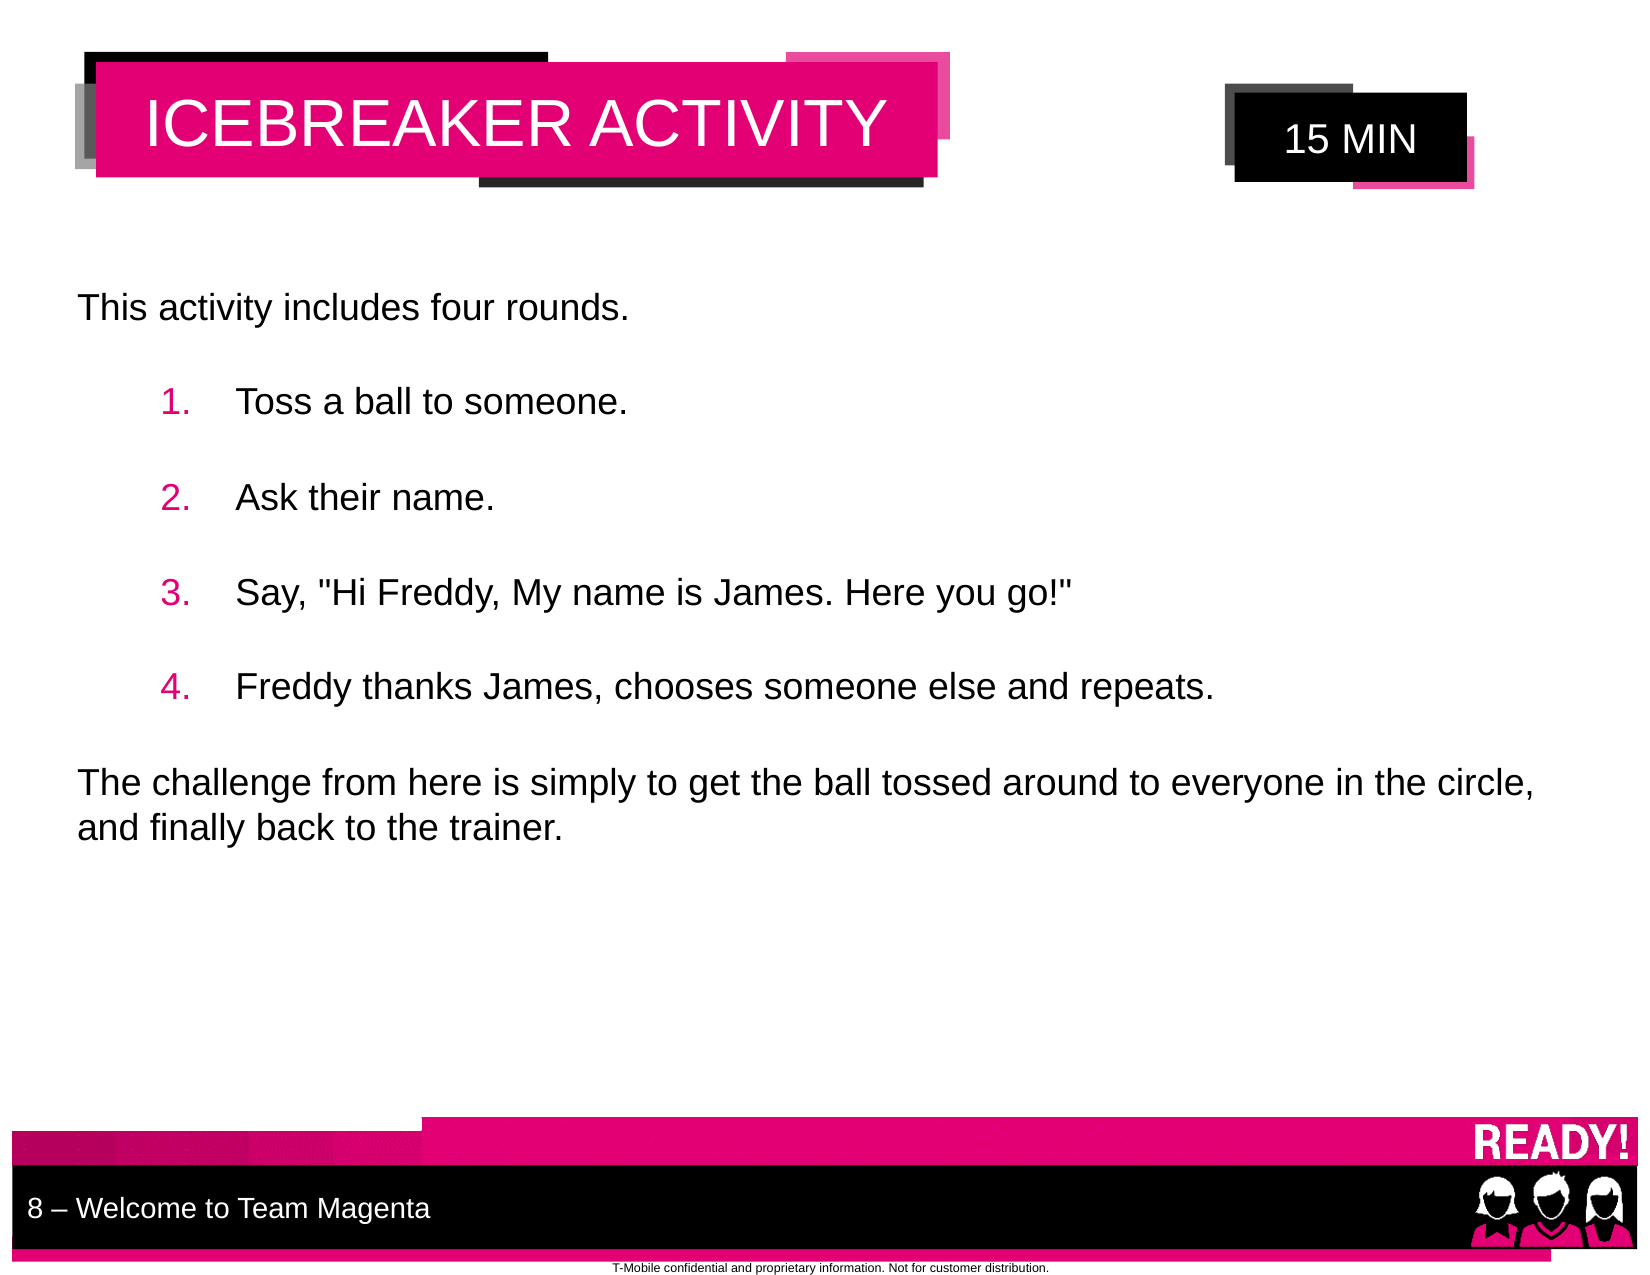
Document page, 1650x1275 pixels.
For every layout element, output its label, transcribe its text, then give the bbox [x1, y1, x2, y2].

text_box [12, 1104, 1646, 1275]
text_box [74, 51, 951, 188]
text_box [1224, 83, 1475, 190]
text_box This activity includes four rounds. Toss a ball to someone. Ask their name. Say, "Hi Freddy, My name is James. Here you go!" Freddy thanks James, chooses someone else and repeats. The challenge from here is simply to get the ball tossed around to everyone in the circle, and finally back to the trainer. [62, 275, 1575, 855]
